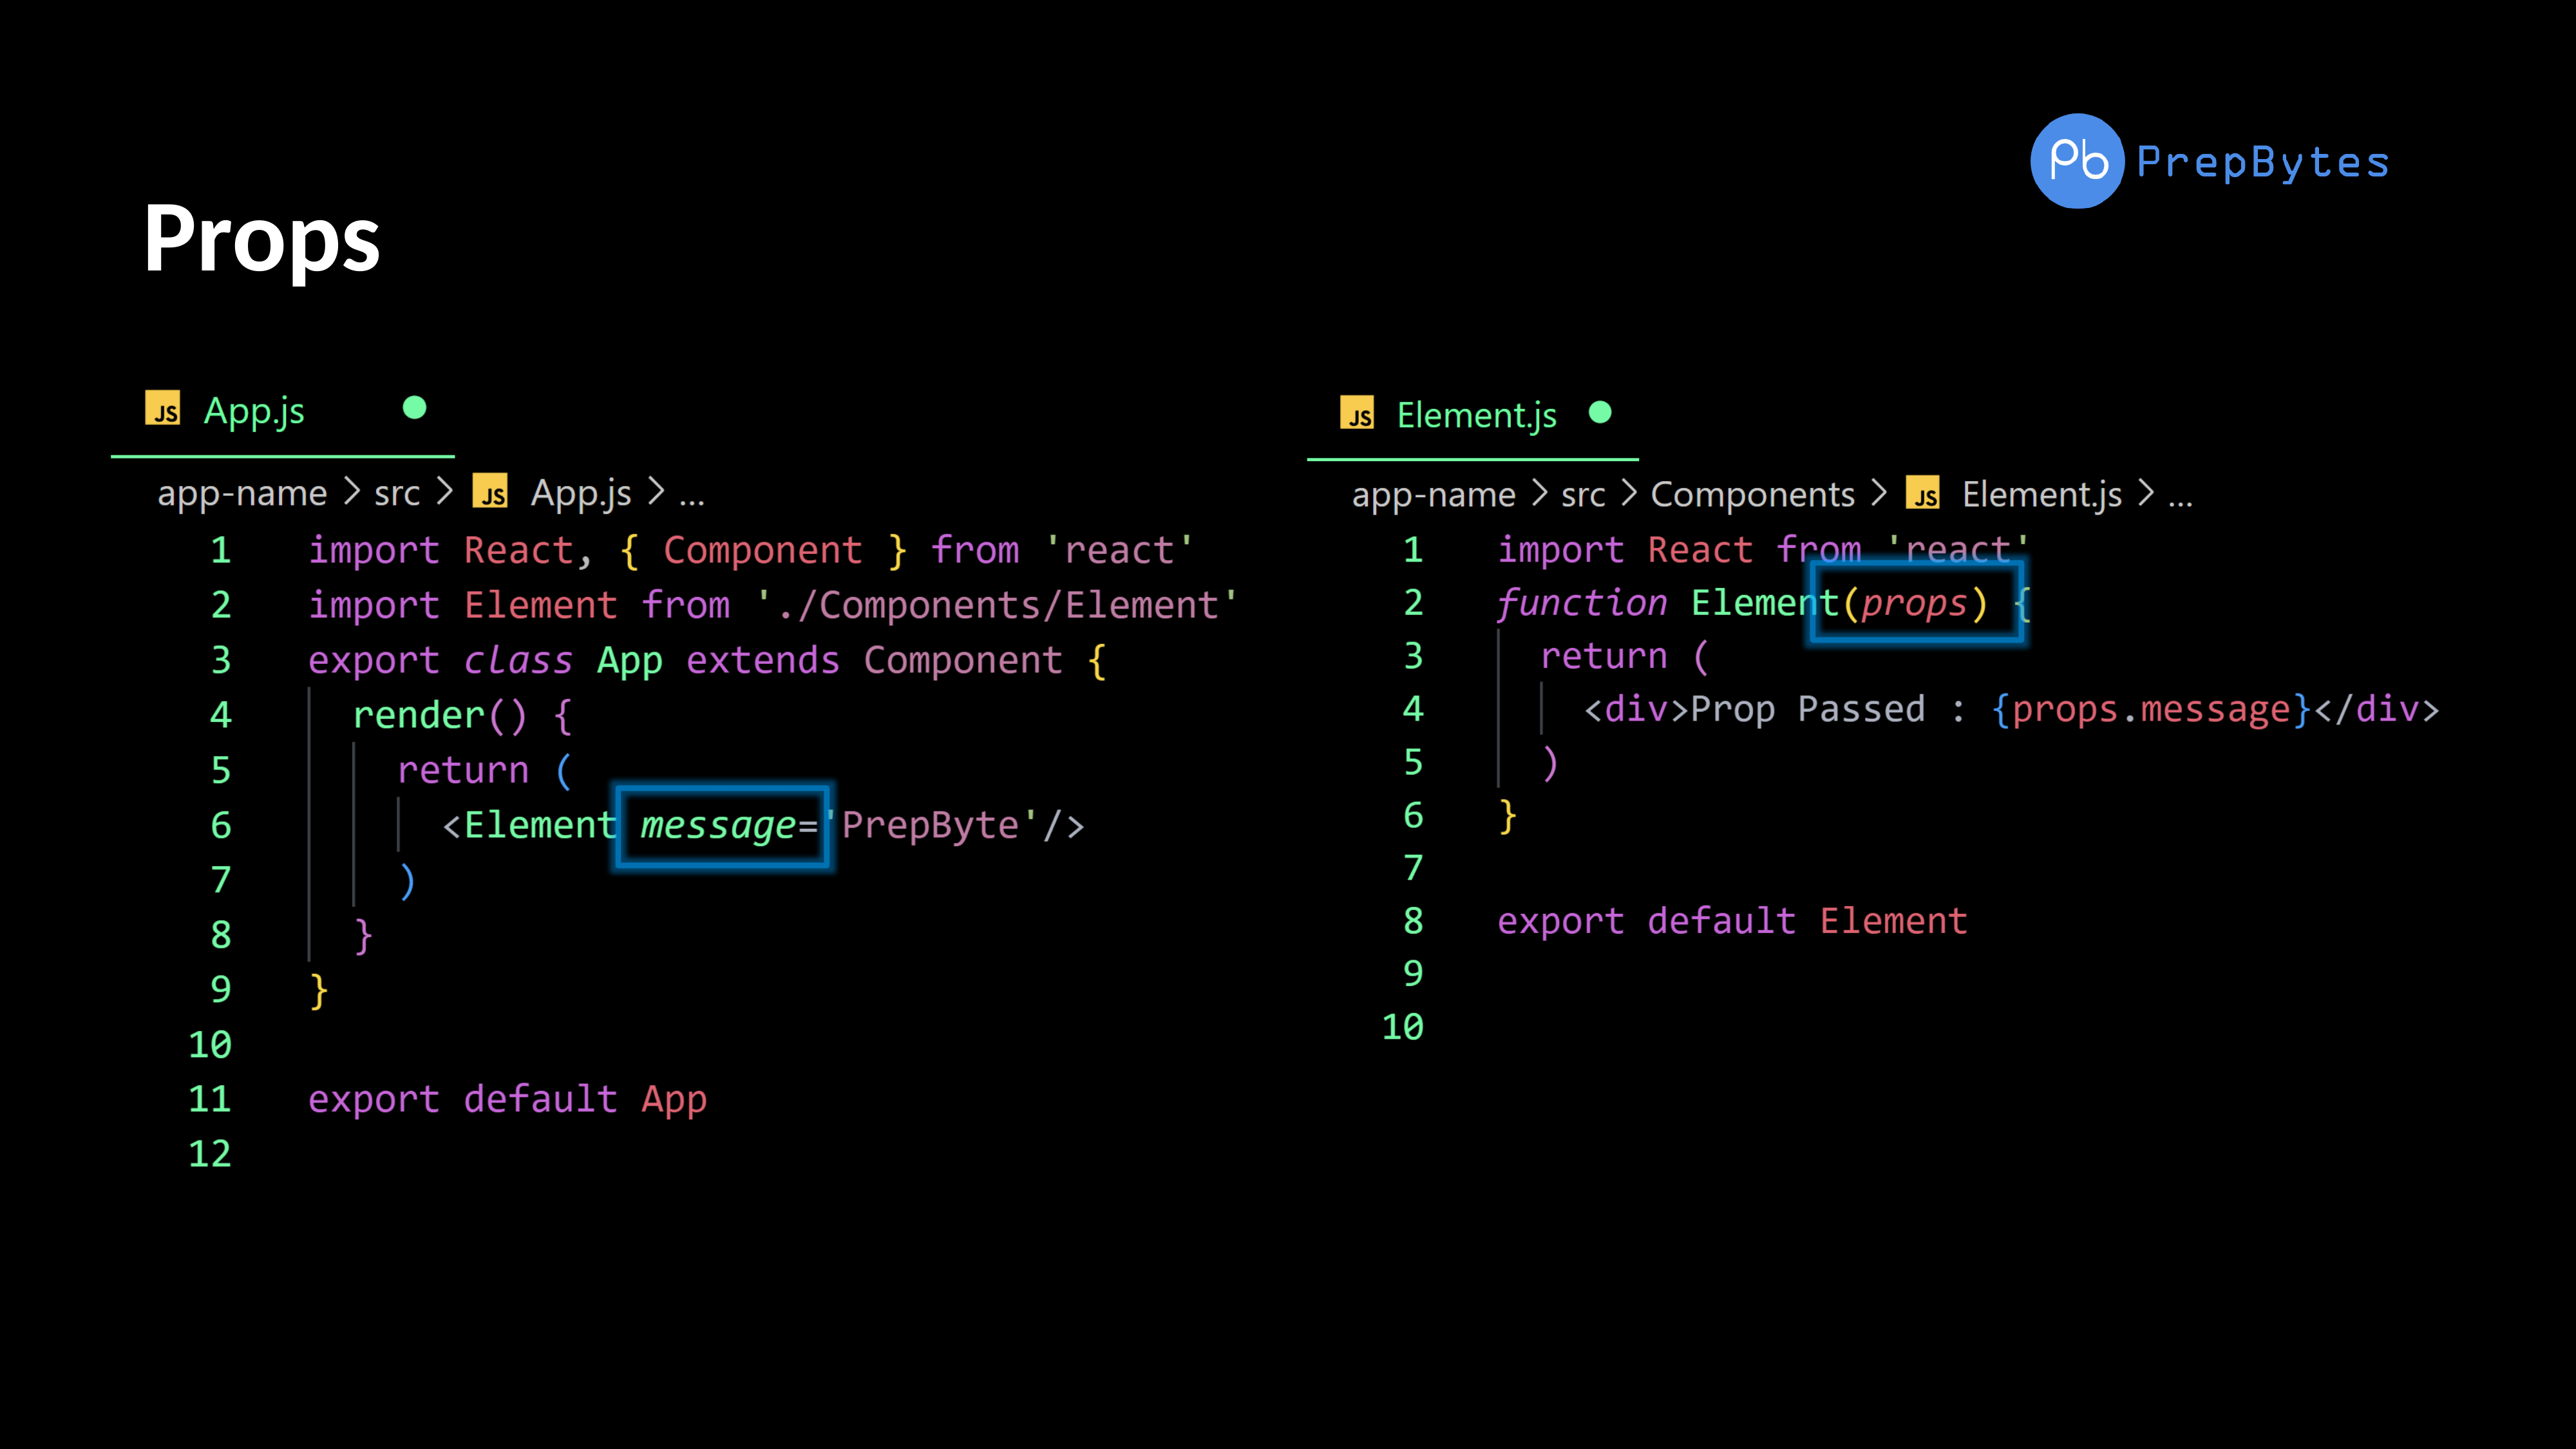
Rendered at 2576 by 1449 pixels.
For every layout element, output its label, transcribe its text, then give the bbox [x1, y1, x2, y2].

title Props [135, 149, 1656, 311]
picture [2031, 113, 2393, 209]
picture [96, 365, 2576, 1179]
